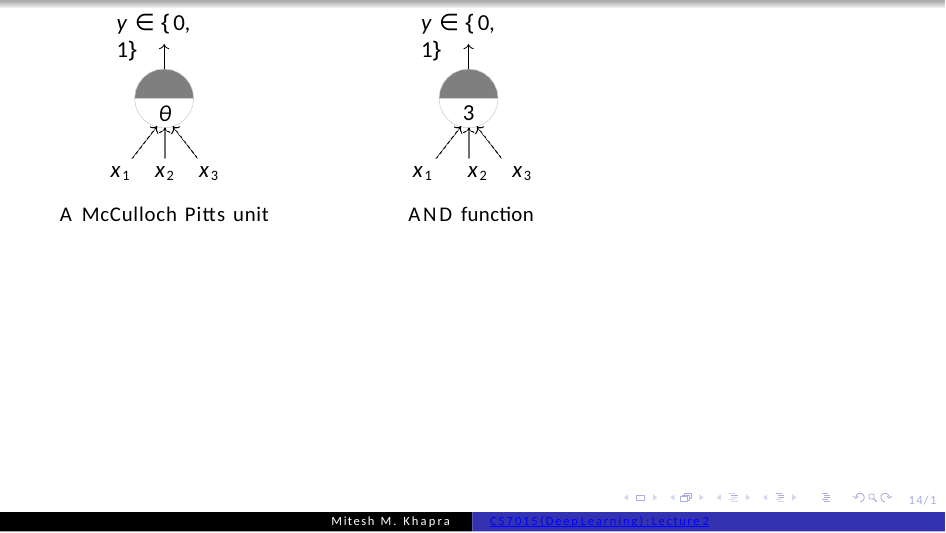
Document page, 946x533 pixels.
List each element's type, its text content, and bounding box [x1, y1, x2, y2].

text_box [131, 43, 198, 159]
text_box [0, 511, 946, 532]
text_box 14/1 [906, 493, 942, 508]
text_box y ∈ {0, 1} [114, 5, 214, 63]
text_box x1 x2 x3 AND function [402, 150, 543, 226]
text_box x1 x2 x3 A McCulloch Pitts unit [54, 150, 282, 226]
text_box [435, 43, 502, 159]
text_box y ∈ {0, 1} [418, 5, 519, 63]
picture [0, 0, 945, 8]
